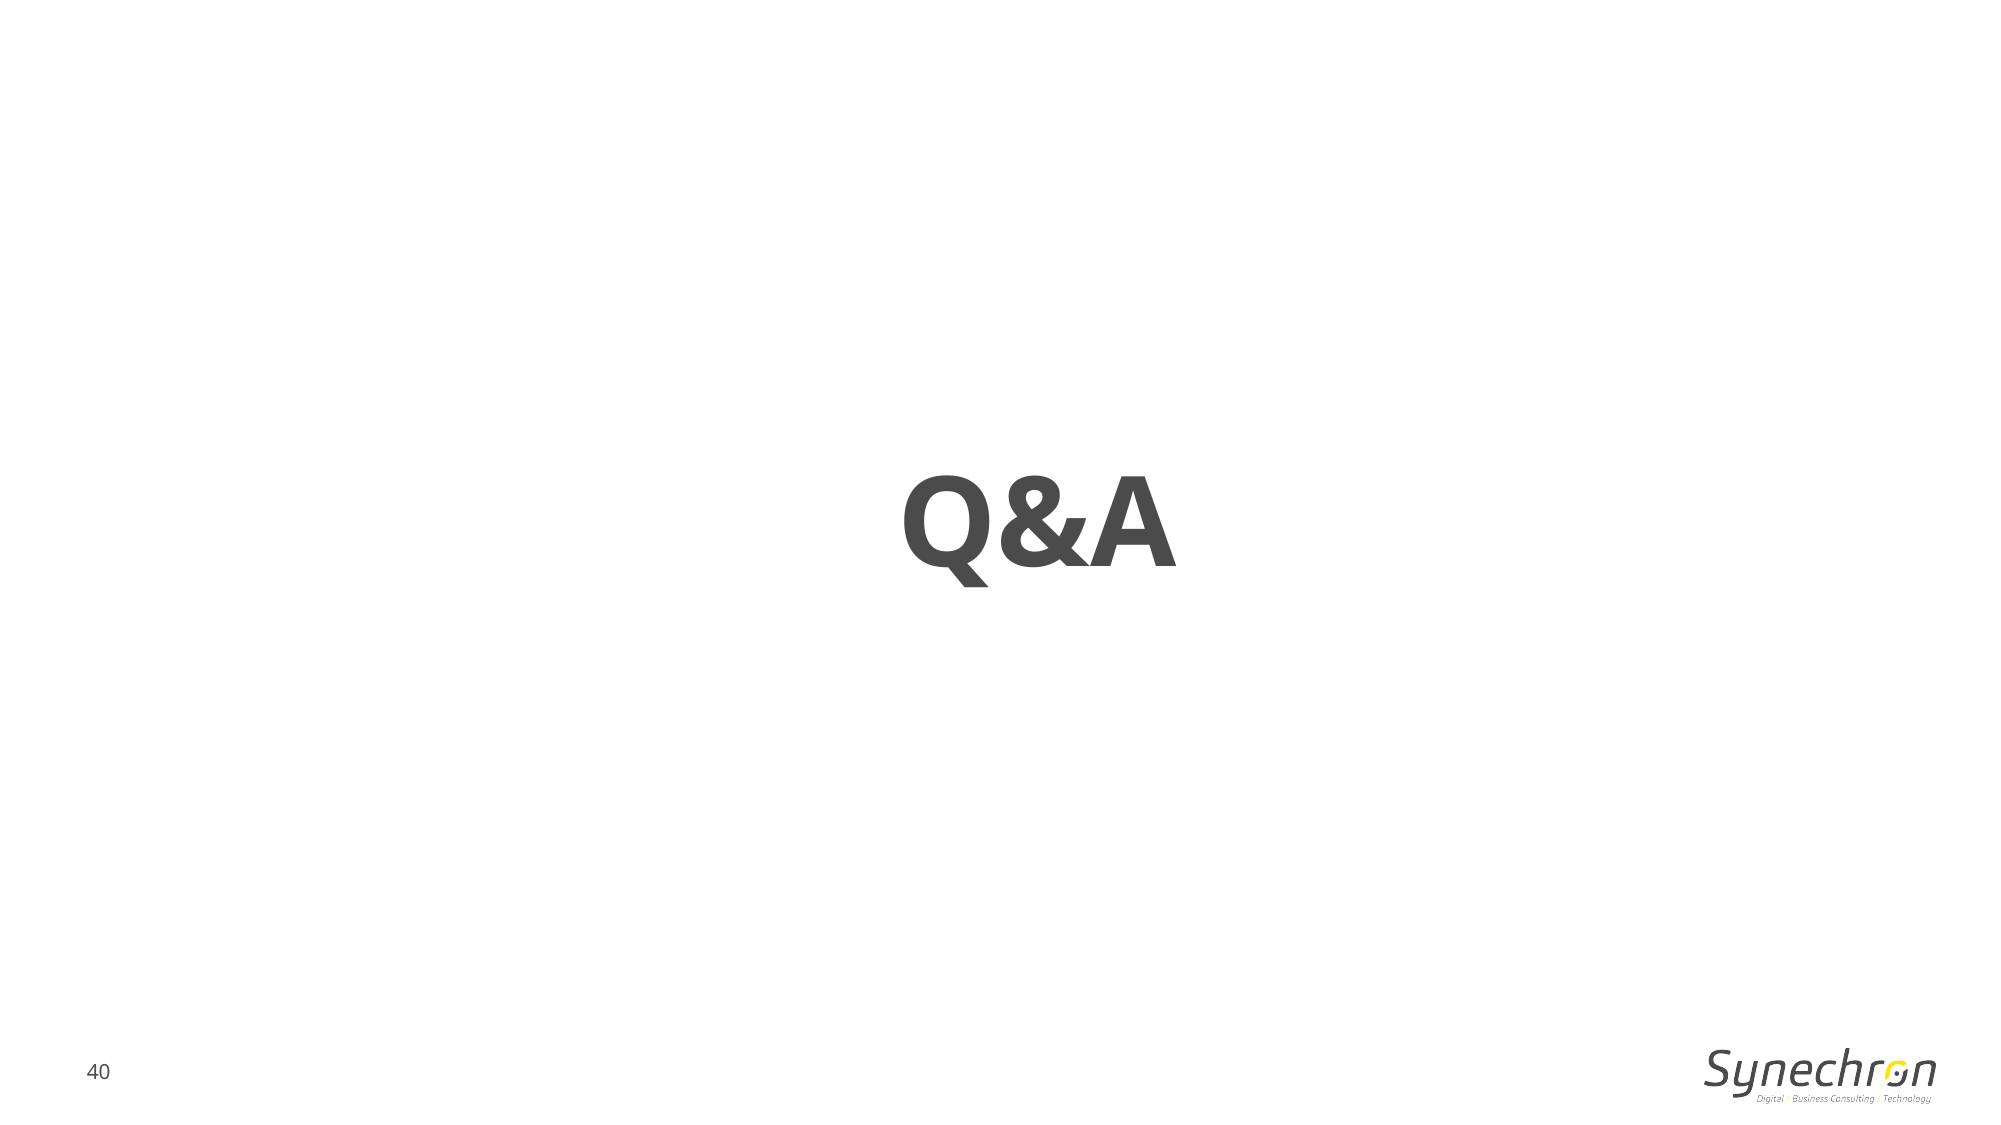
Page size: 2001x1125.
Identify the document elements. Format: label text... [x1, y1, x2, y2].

slide_number 40 [86, 1042, 151, 1103]
picture [1704, 1048, 1936, 1104]
list Q&A [182, 450, 1774, 652]
